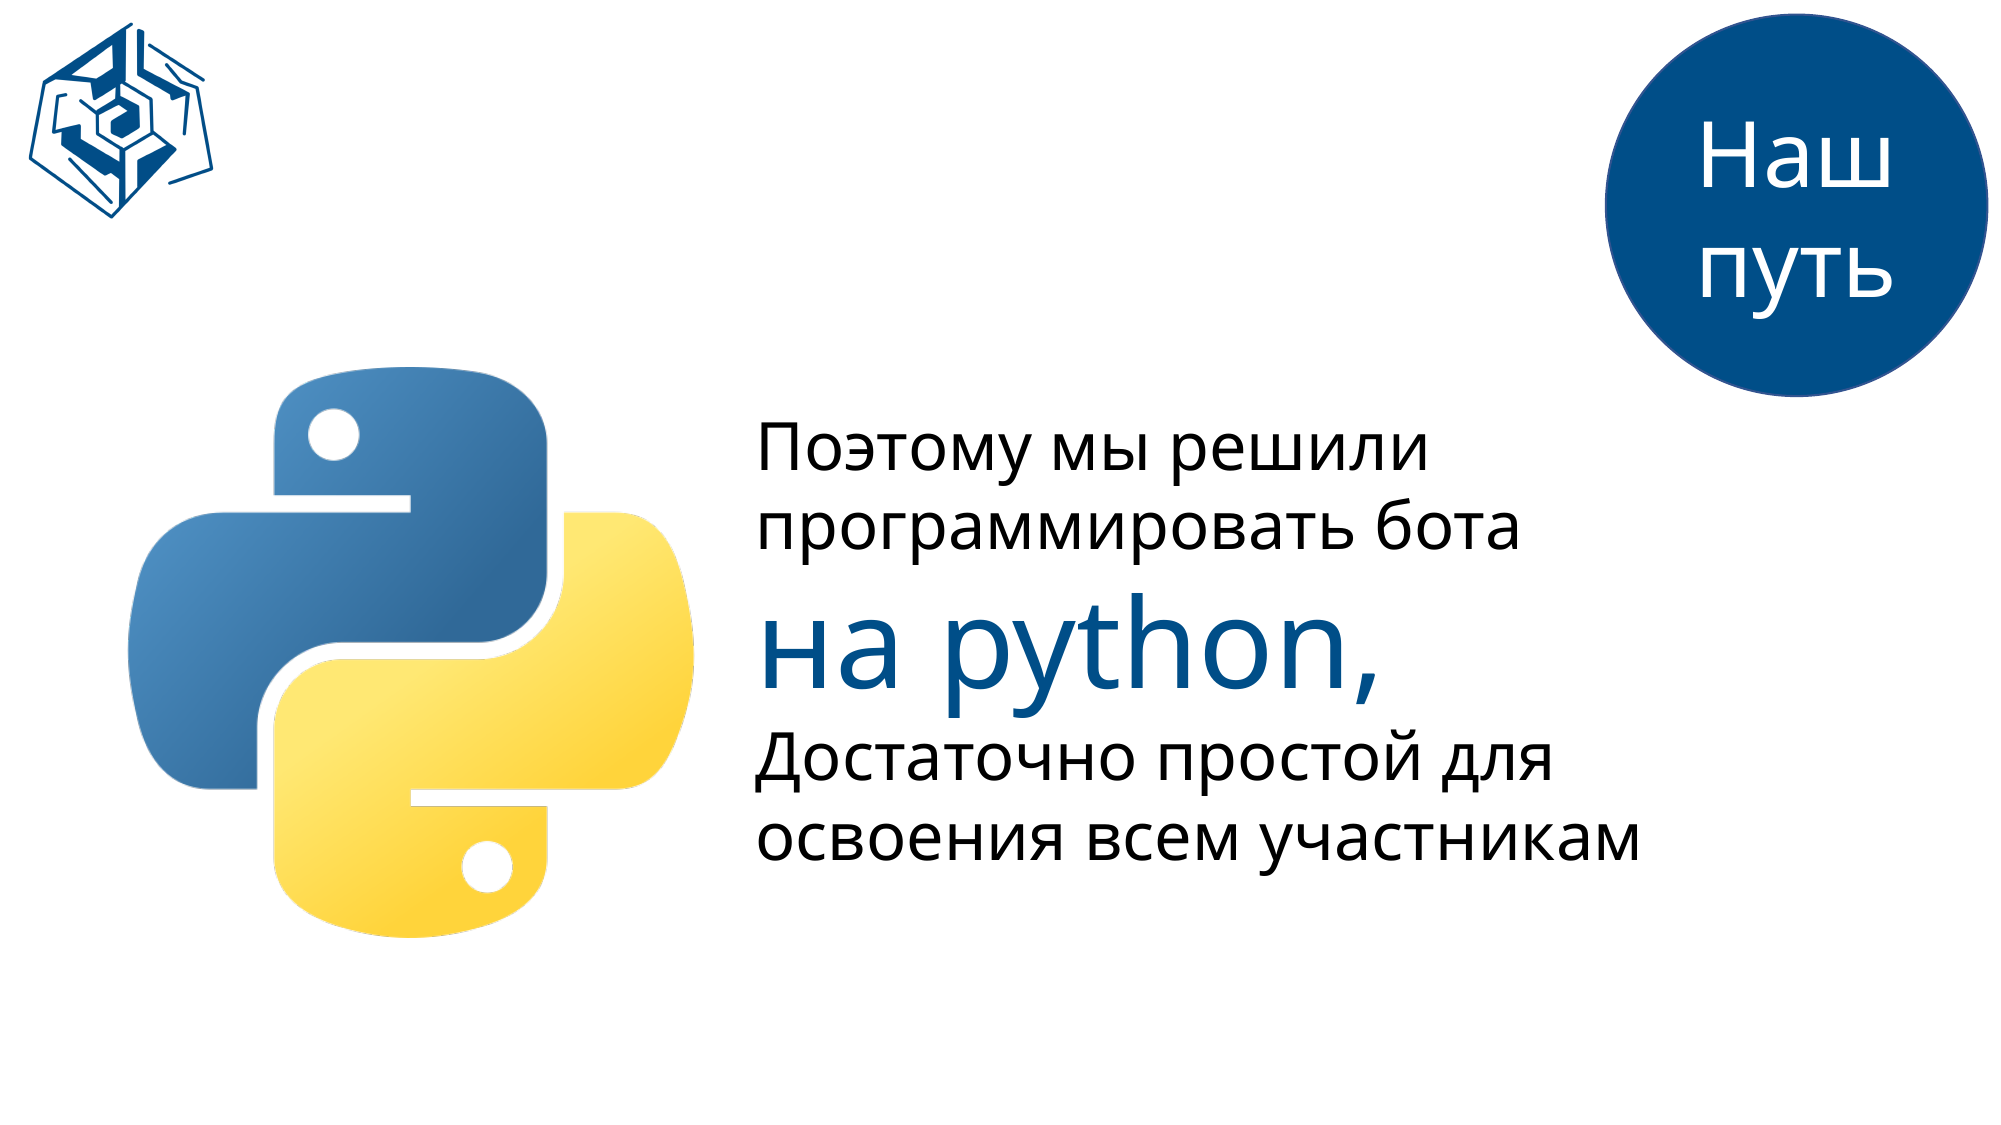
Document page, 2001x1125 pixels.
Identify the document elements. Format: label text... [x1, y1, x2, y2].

picture [0, 0, 242, 242]
text_box Наш путь [1604, 13, 1989, 398]
picture [125, 366, 697, 938]
text_box Поэтому мы решили программировать бота на python, Достаточно простой для освоения всем участникам [740, 396, 1728, 881]
